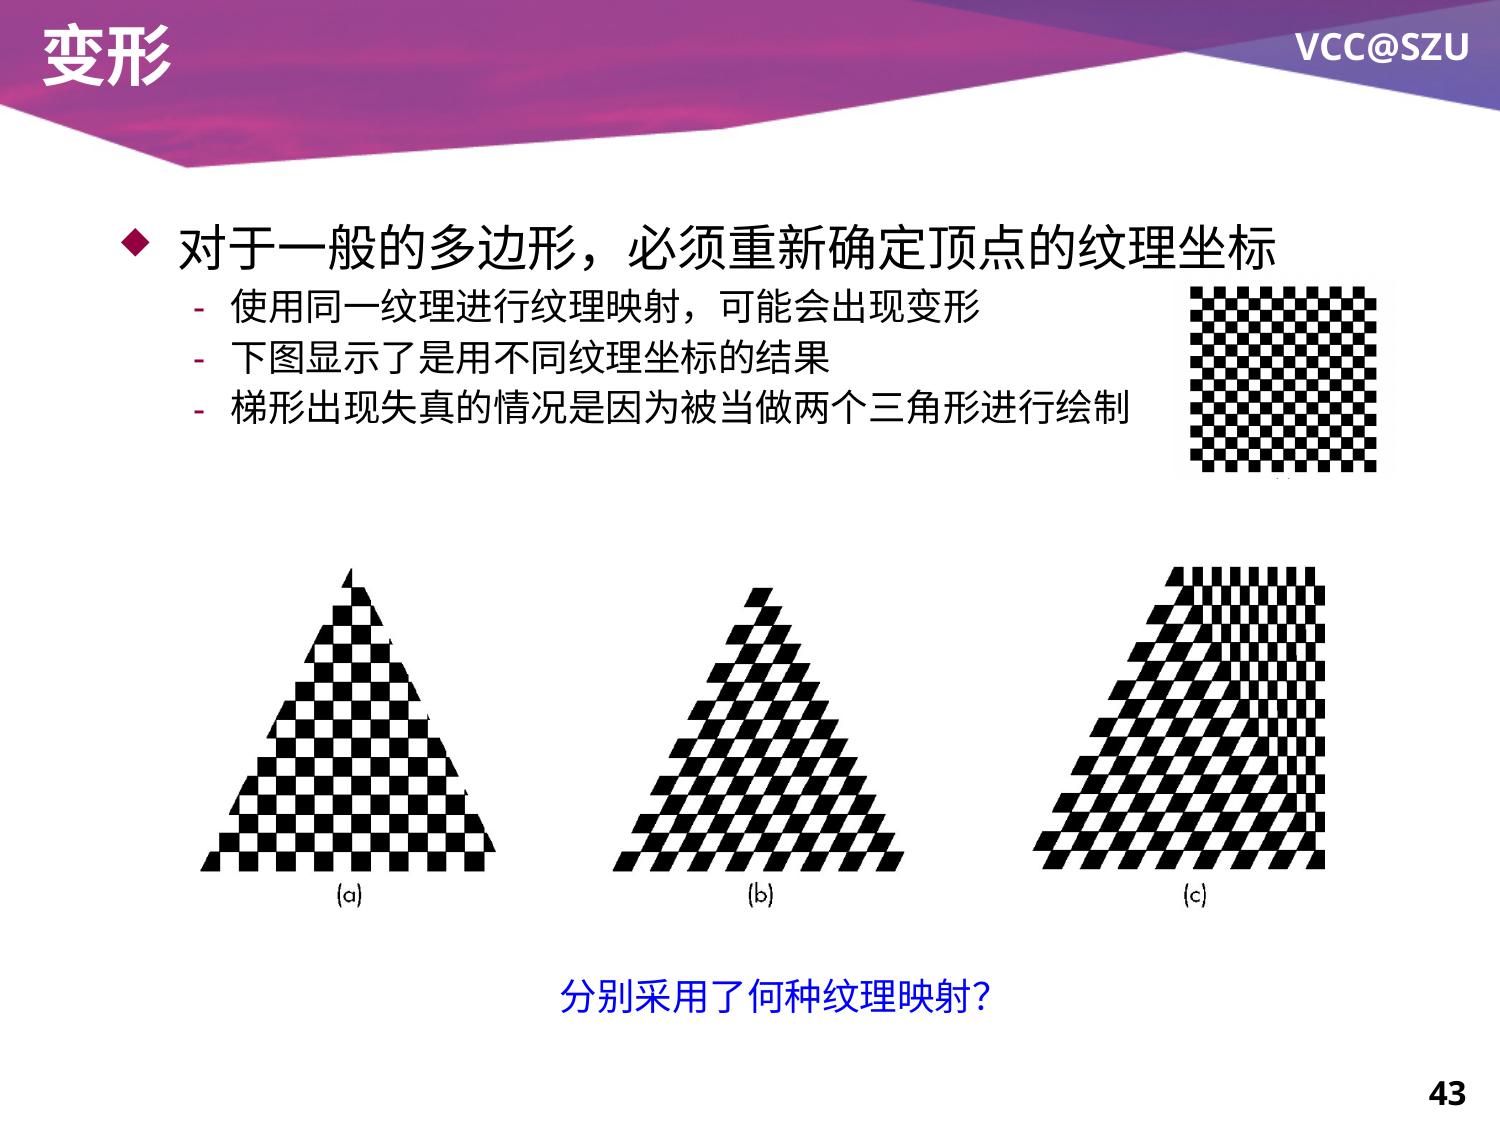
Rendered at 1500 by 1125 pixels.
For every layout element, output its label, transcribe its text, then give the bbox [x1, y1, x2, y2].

picture [0, 0, 1500, 1125]
text_box 分别采用了何种纹理映射？ [545, 966, 1025, 1026]
title 变形 [25, 15, 1320, 104]
slide_number 43 [1384, 1065, 1500, 1125]
list 对于一般的多边形，必须重新确定顶点的纹理坐标 使用同一纹理进行纹理映射，可能会出现变形 下图显示了是用不同纹理坐标的结果 梯形出现失真的情况是因为被当做两个三角形进行绘制 [103, 216, 1397, 930]
